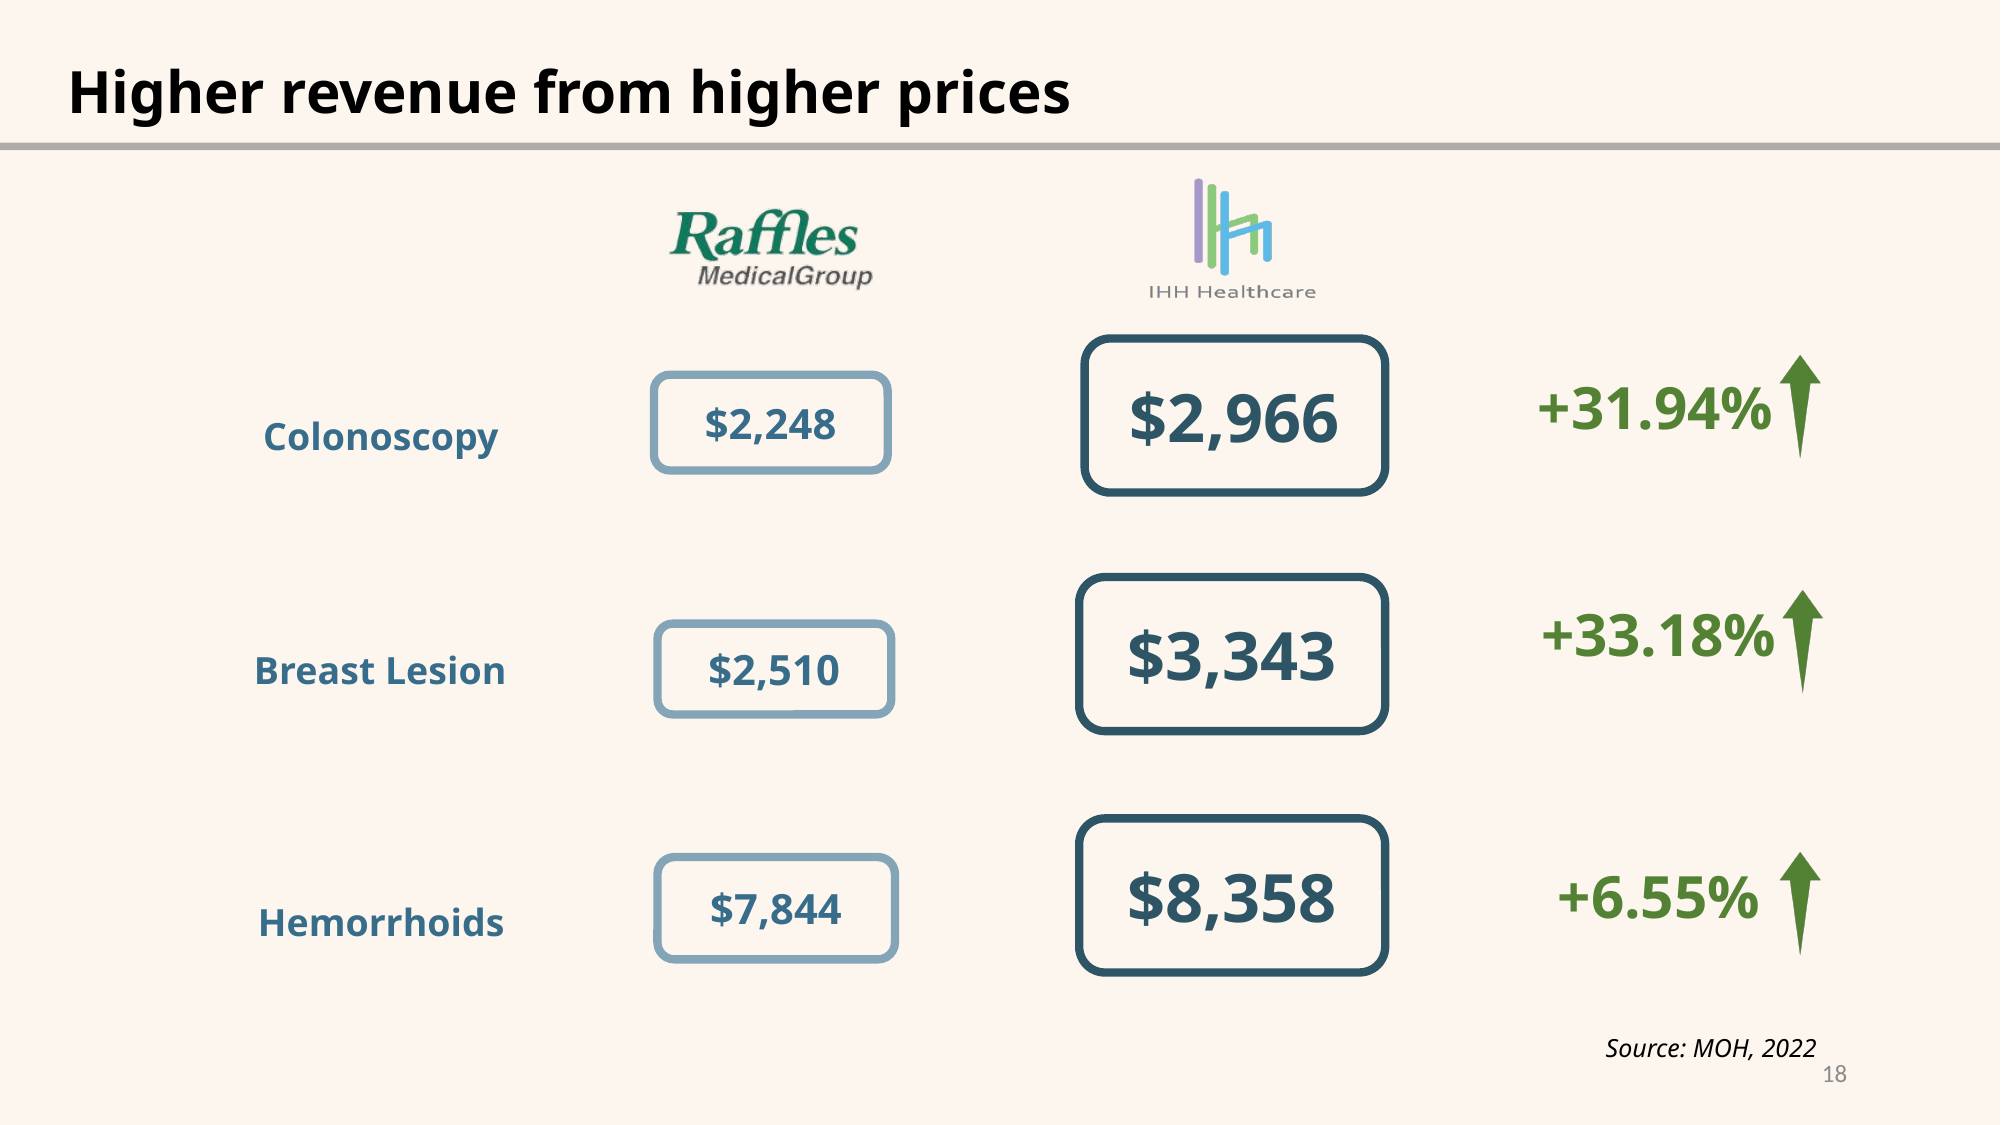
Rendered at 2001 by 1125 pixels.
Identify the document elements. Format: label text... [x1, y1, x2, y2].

text_box $2,510 [656, 622, 893, 716]
text_box $7,844 [656, 855, 897, 961]
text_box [1482, 847, 1841, 960]
text_box Colonoscopy [263, 392, 527, 468]
picture [1146, 176, 1319, 302]
text_box Breast Lesion [253, 639, 656, 699]
text_box Hemorrhoids [257, 891, 607, 952]
text_box [0, 142, 2000, 151]
picture [667, 150, 875, 357]
text_box Higher revenue from higher prices [65, 53, 1789, 126]
text_box $8,358 [1078, 817, 1387, 974]
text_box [1492, 350, 1841, 463]
text_box $2,248 [652, 373, 889, 472]
text_box $3,343 [1078, 575, 1387, 733]
text_box Source: MOH, 2022 [1590, 1025, 1924, 1071]
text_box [1492, 585, 1843, 698]
text_box $2,966 [1083, 337, 1387, 494]
slide_number 18 [1412, 1042, 1863, 1103]
